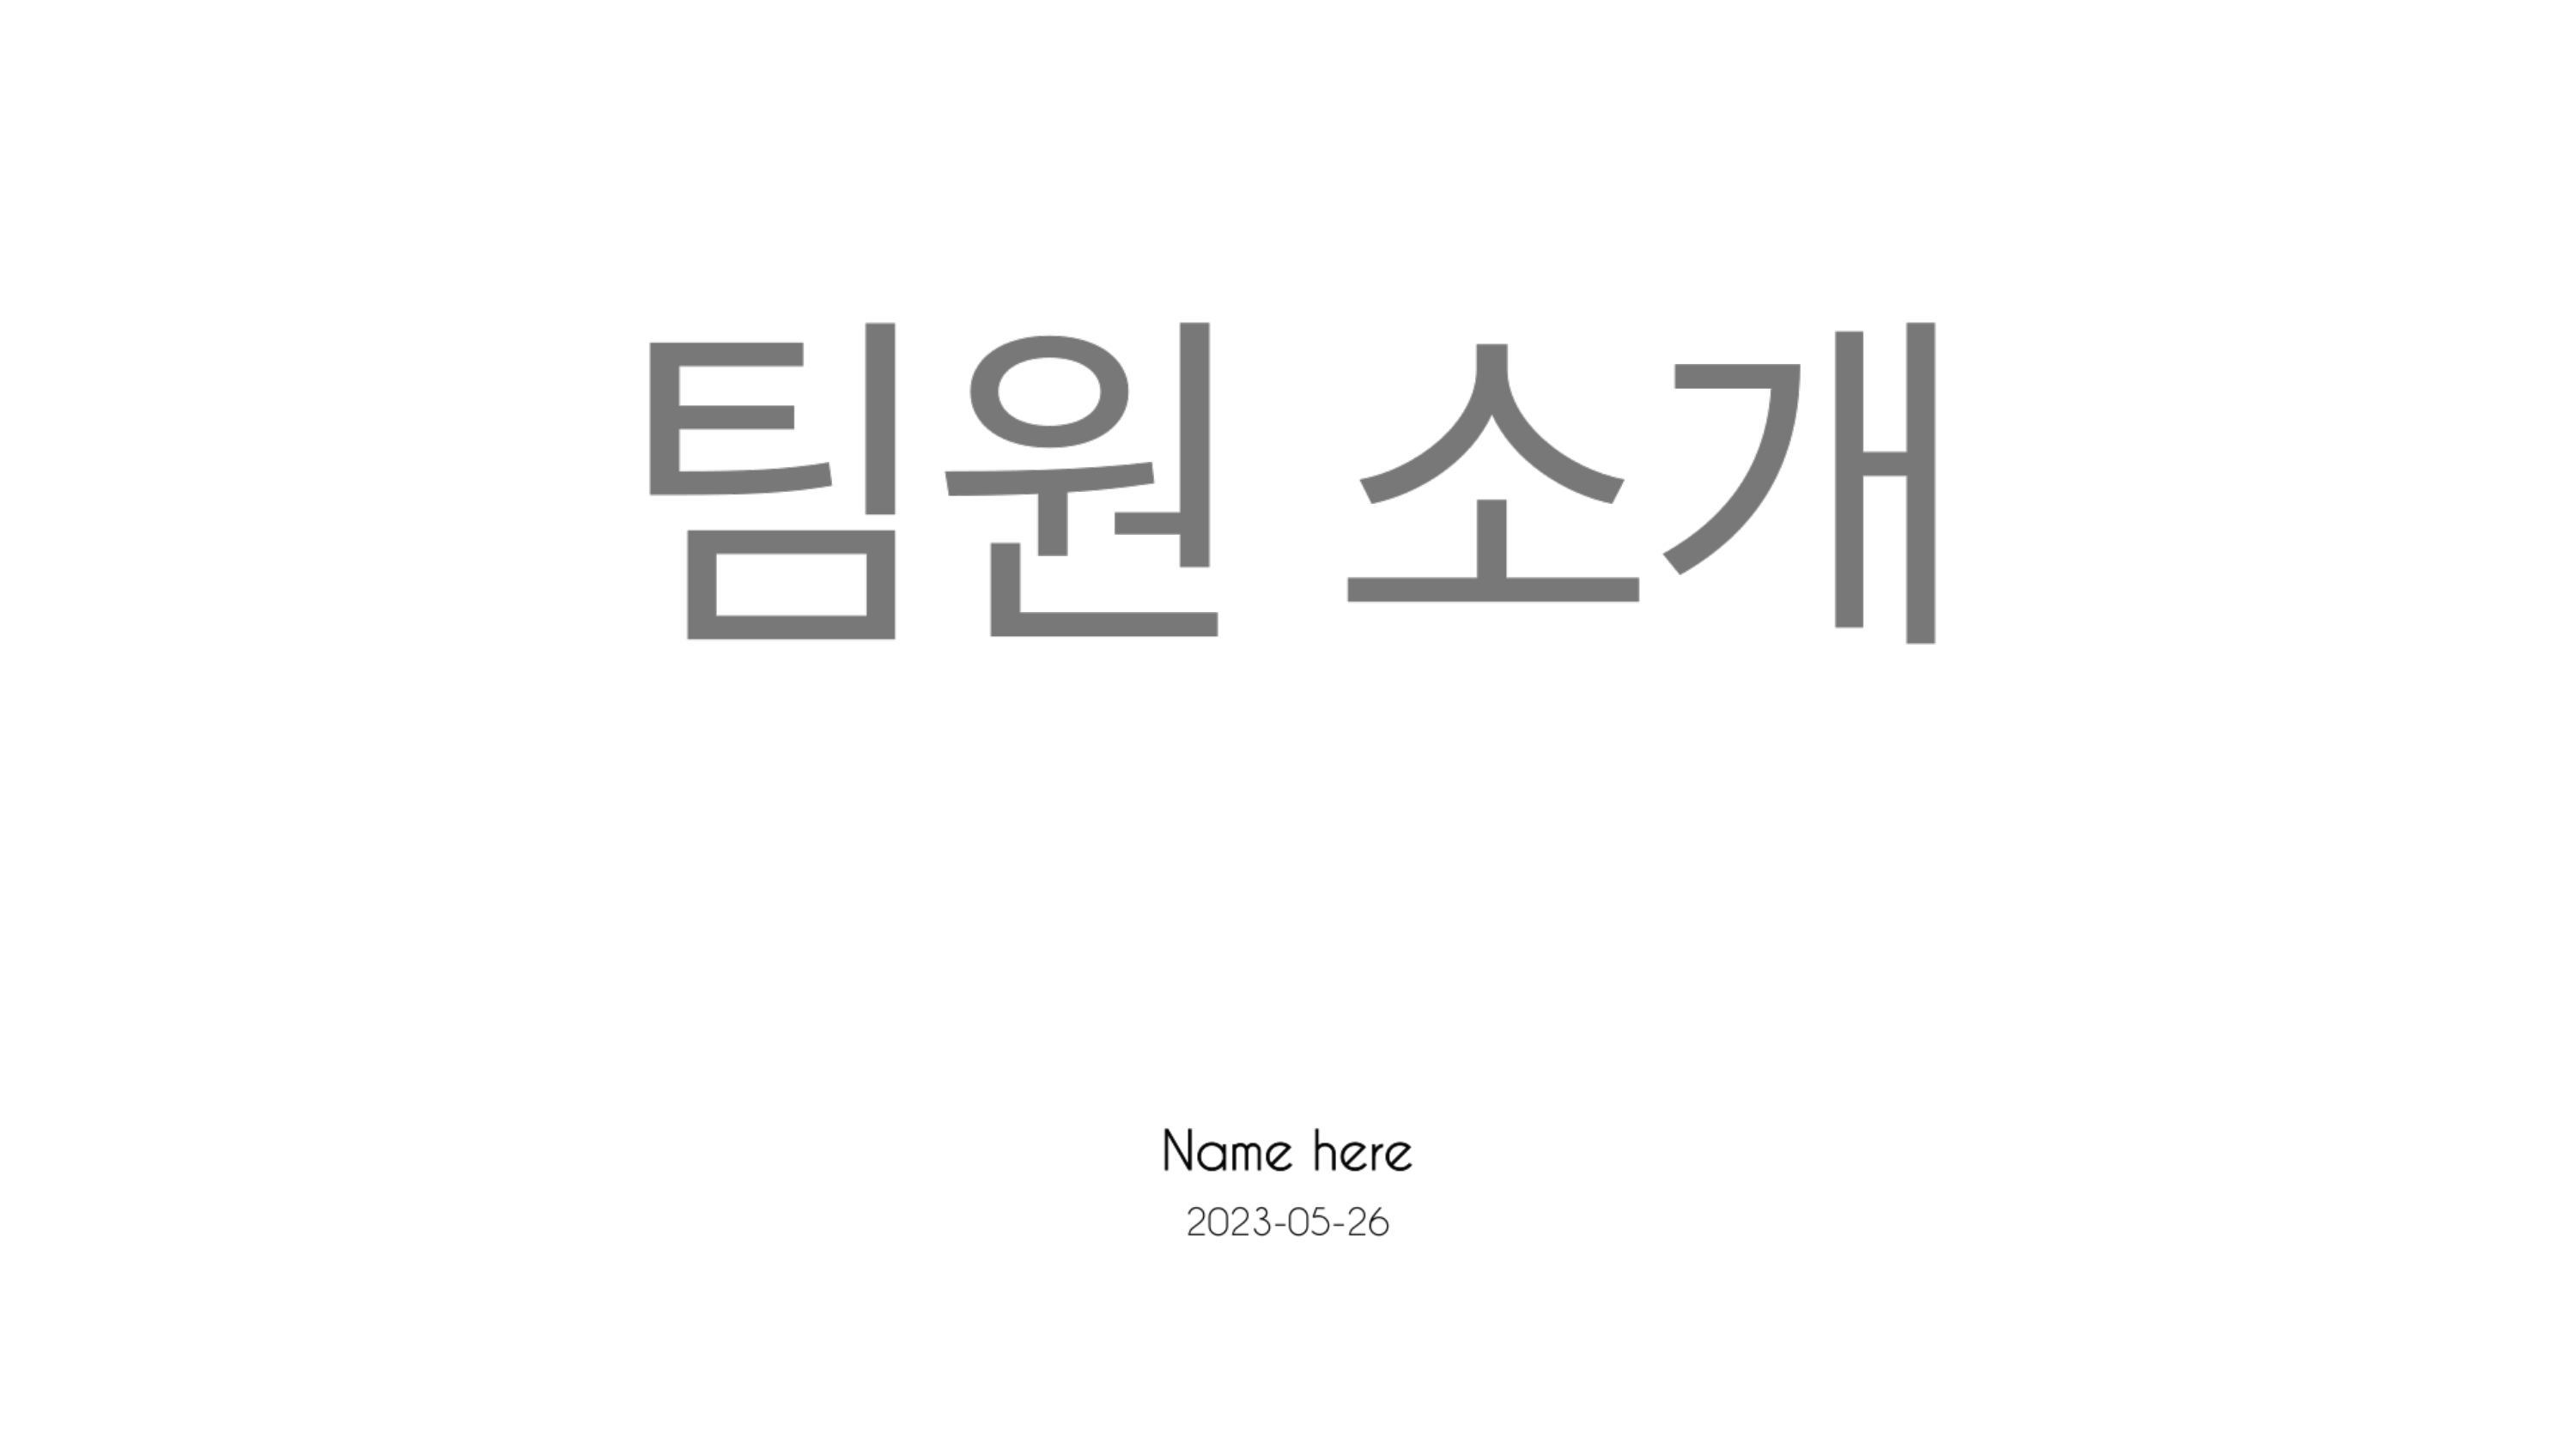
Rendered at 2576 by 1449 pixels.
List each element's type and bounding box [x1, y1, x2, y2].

picture [109, 167, 2131, 807]
picture [1120, 1106, 1441, 1262]
